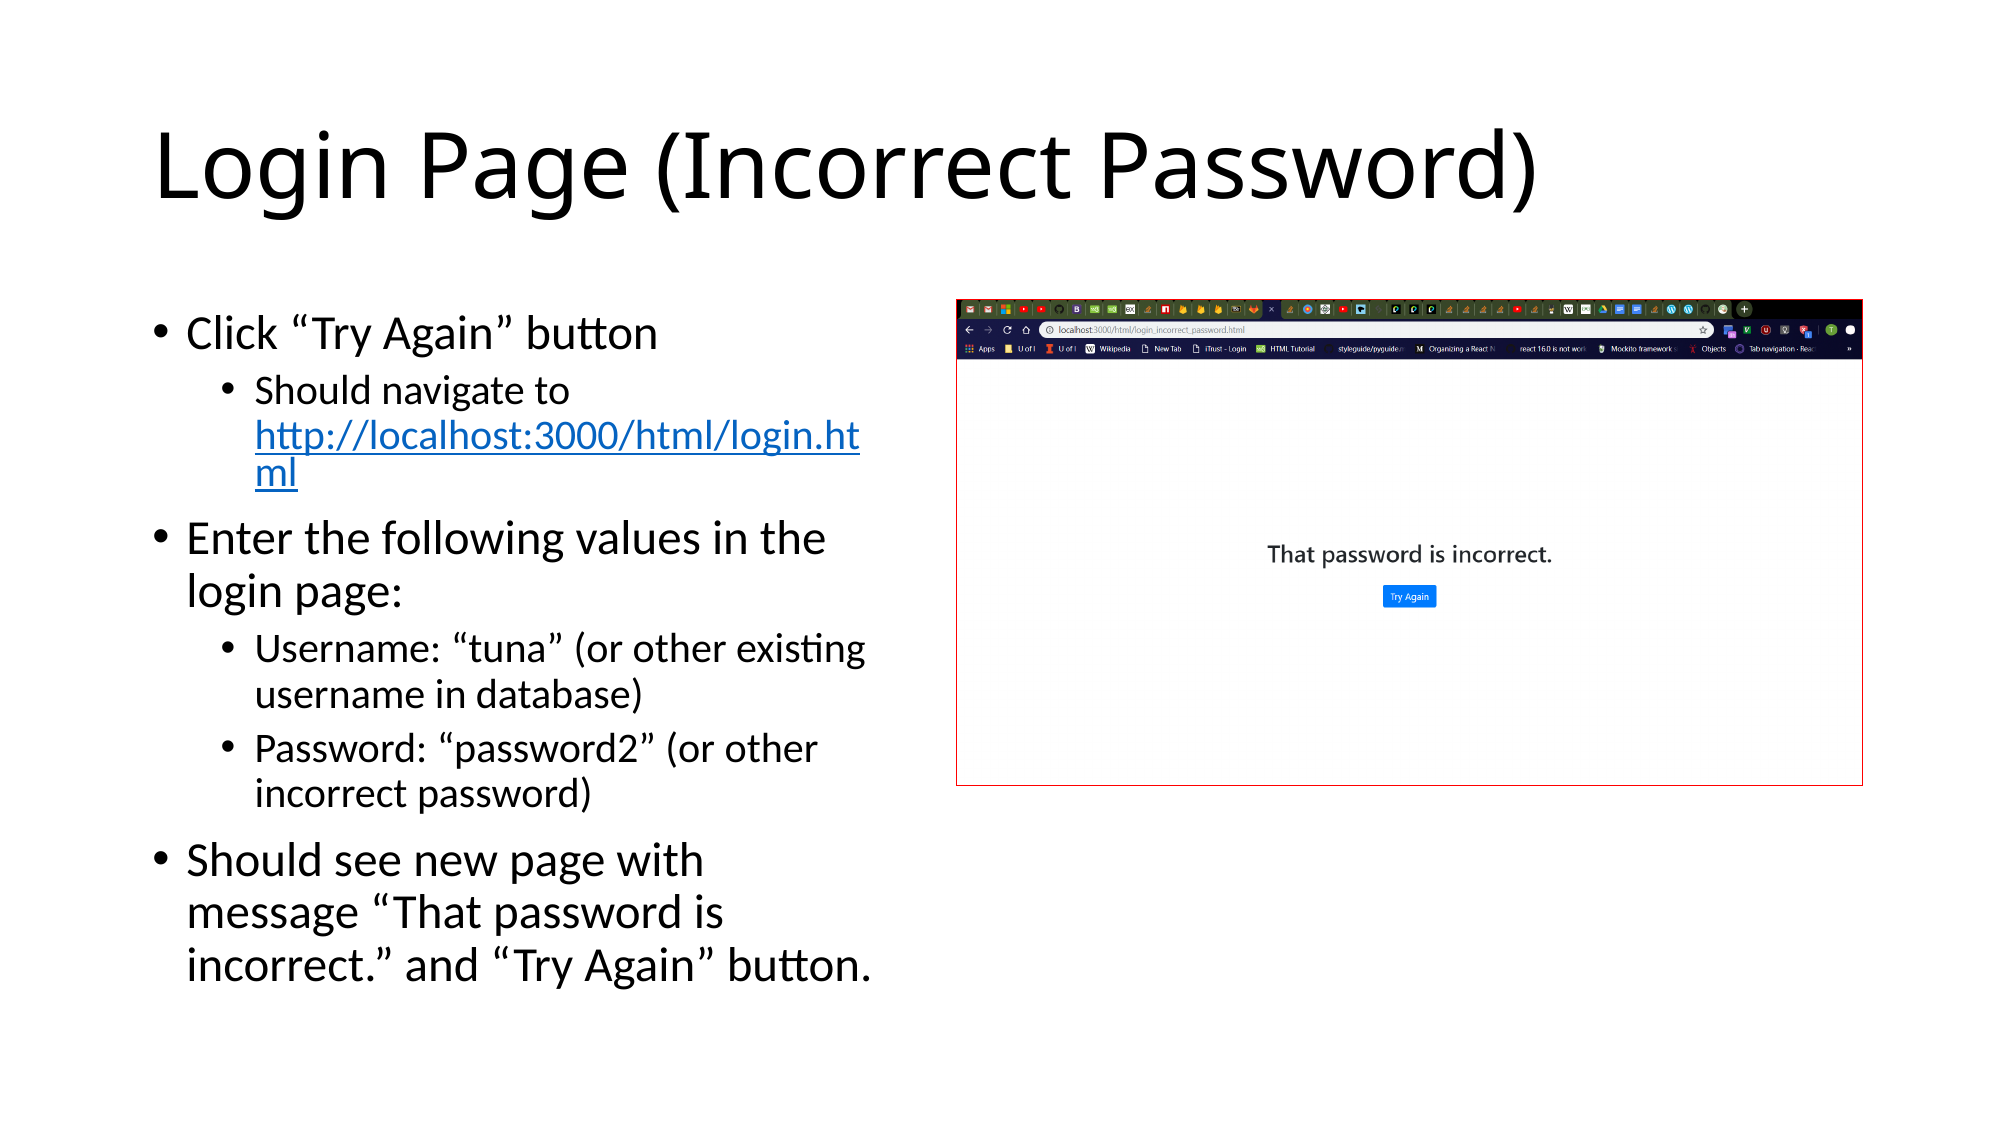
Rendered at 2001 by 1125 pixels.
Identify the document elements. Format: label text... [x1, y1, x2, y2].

list Click “Try Again” button Should navigate to http://localhost:3000/html/login.html Enter the following values in the login page: Username: “tuna” (or other existing username in database) Password: “password2” (or other incorrect password) Should see new page with message “That password is incorrect.” and “Try Again” button. [137, 299, 890, 1014]
title Login Page (Incorrect Password) [137, 59, 1863, 278]
picture [956, 299, 1863, 786]
